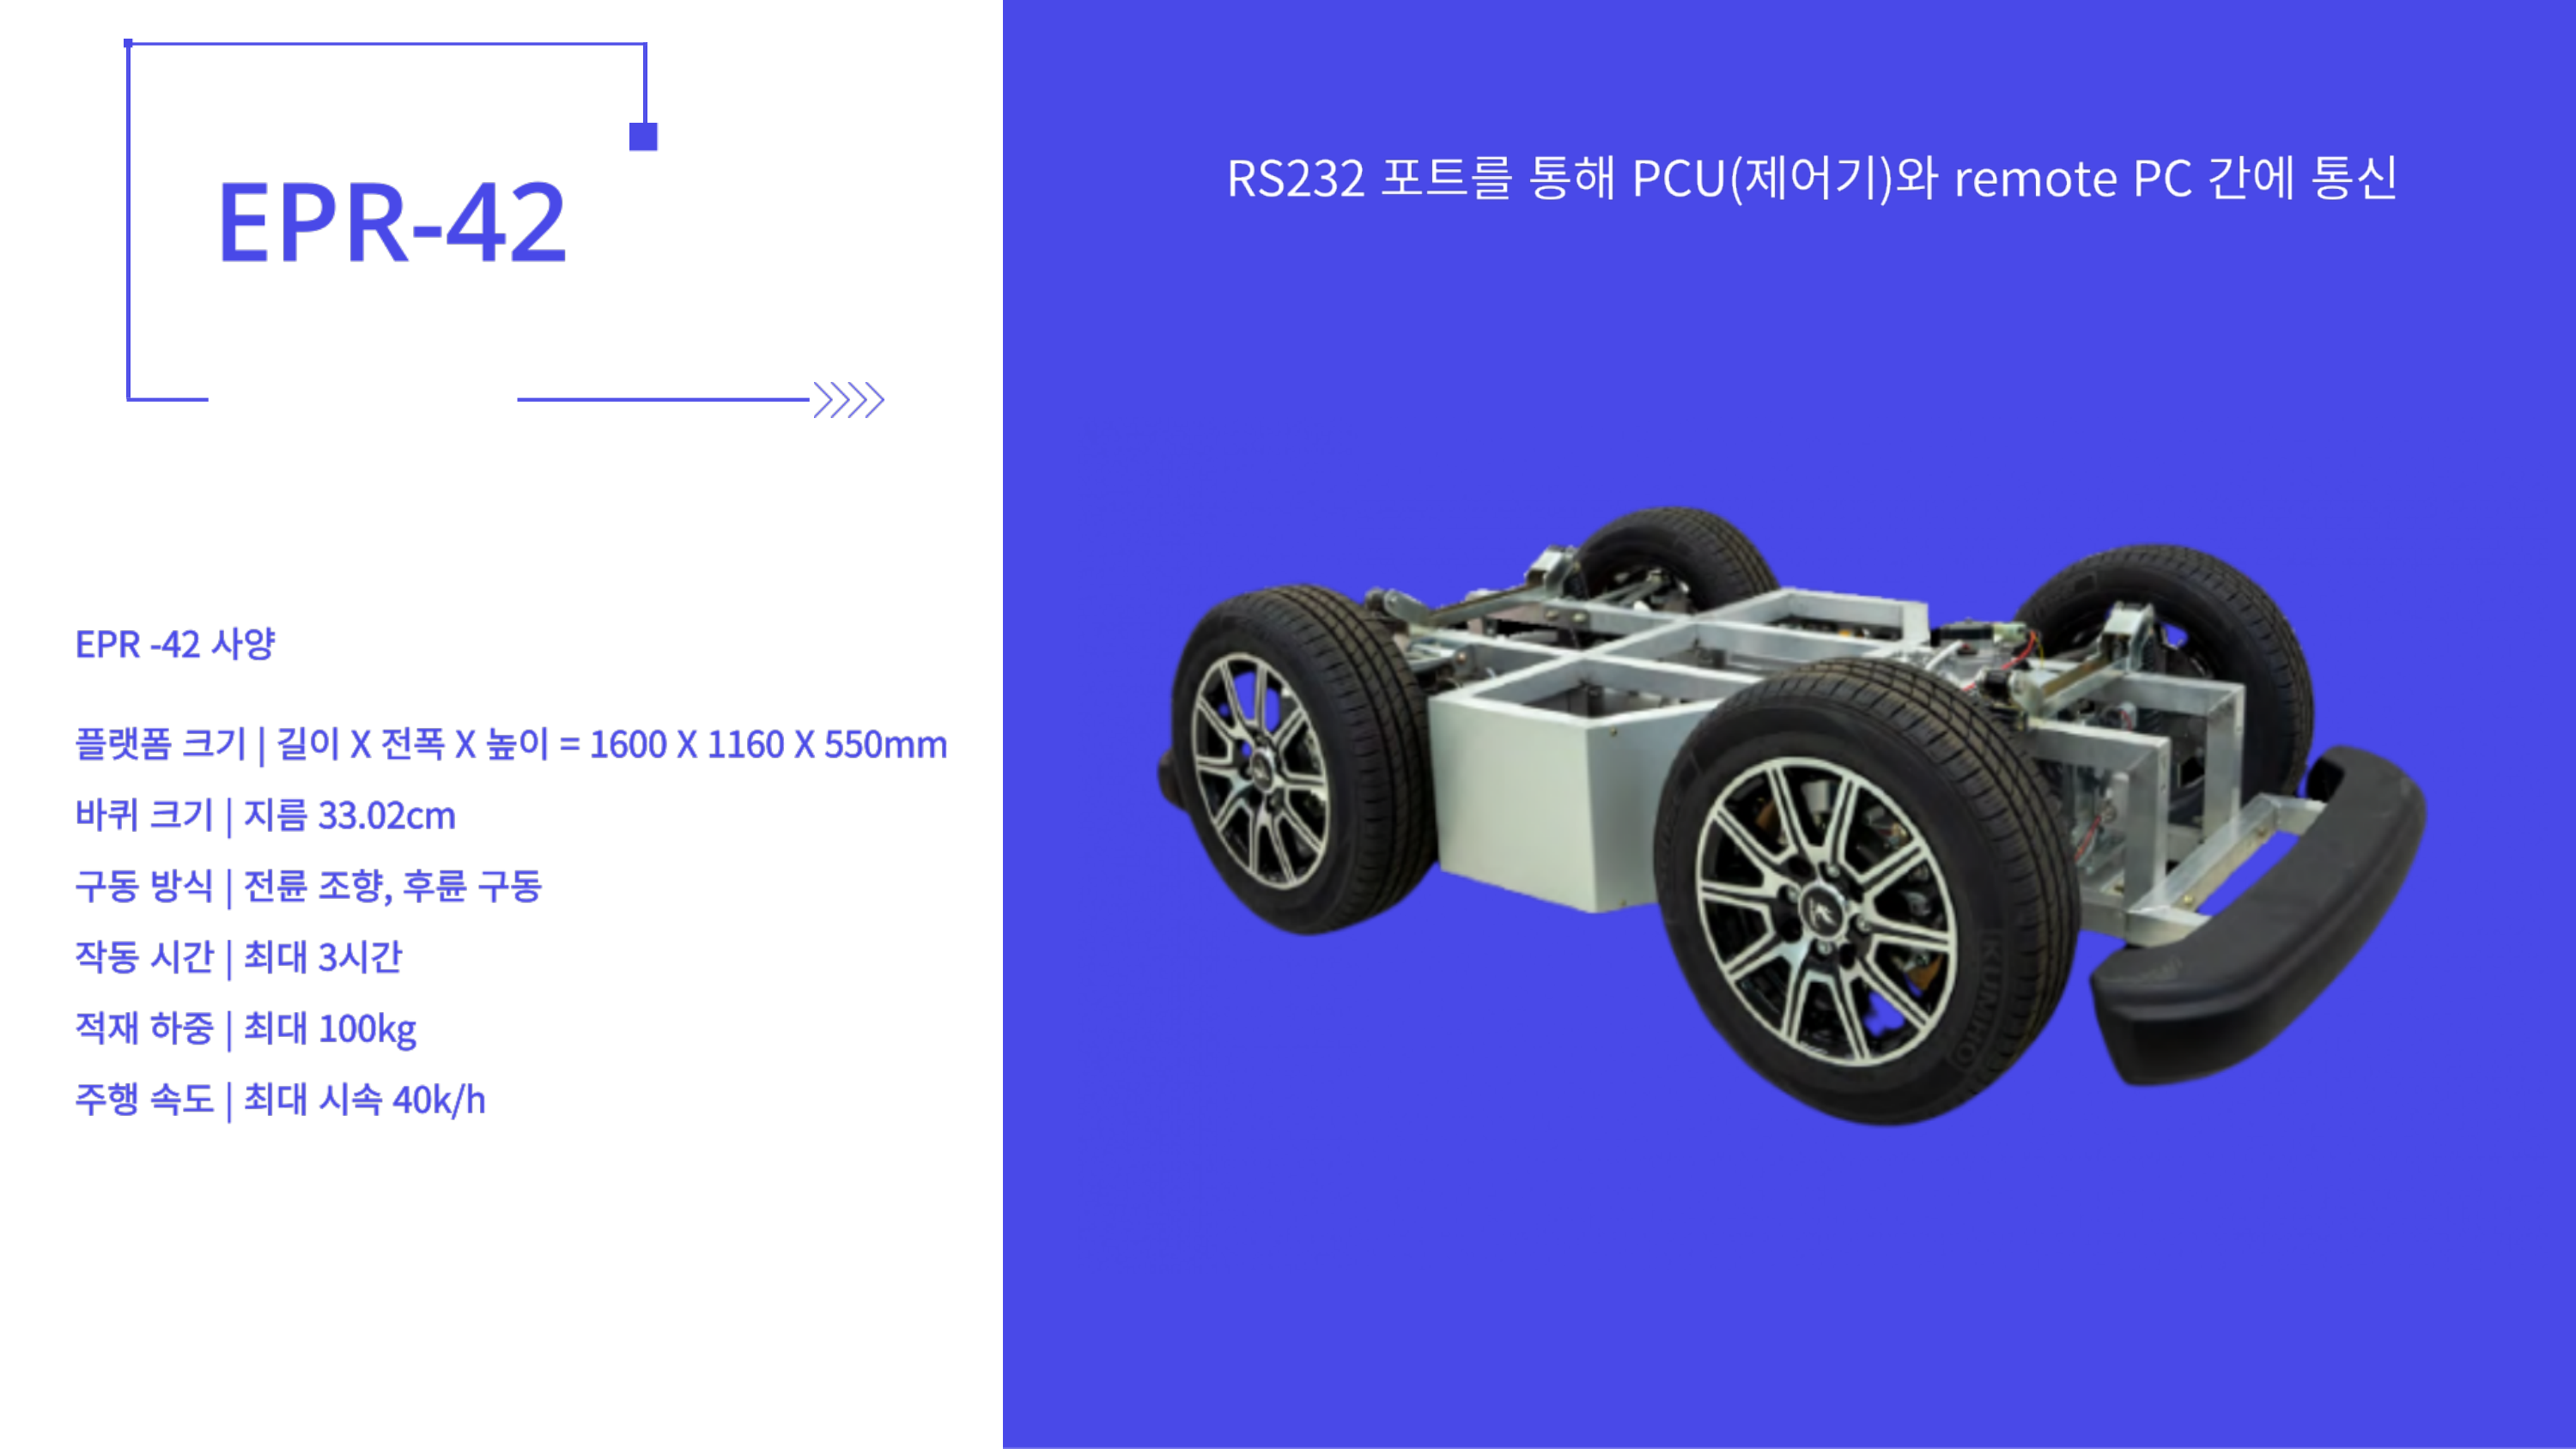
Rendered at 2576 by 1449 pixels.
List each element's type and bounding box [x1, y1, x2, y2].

text_box [1003, 0, 2576, 1449]
picture [196, 124, 616, 312]
picture [1218, 132, 2418, 228]
text_box [629, 123, 659, 153]
text_box [165, 358, 170, 440]
text_box [126, 41, 131, 400]
text_box [661, 253, 665, 546]
text_box [1078, 416, 2548, 1274]
text_box [643, 41, 647, 122]
picture [70, 611, 963, 1140]
text_box [123, 38, 134, 46]
text_box [386, 0, 390, 303]
text_box [814, 381, 885, 418]
